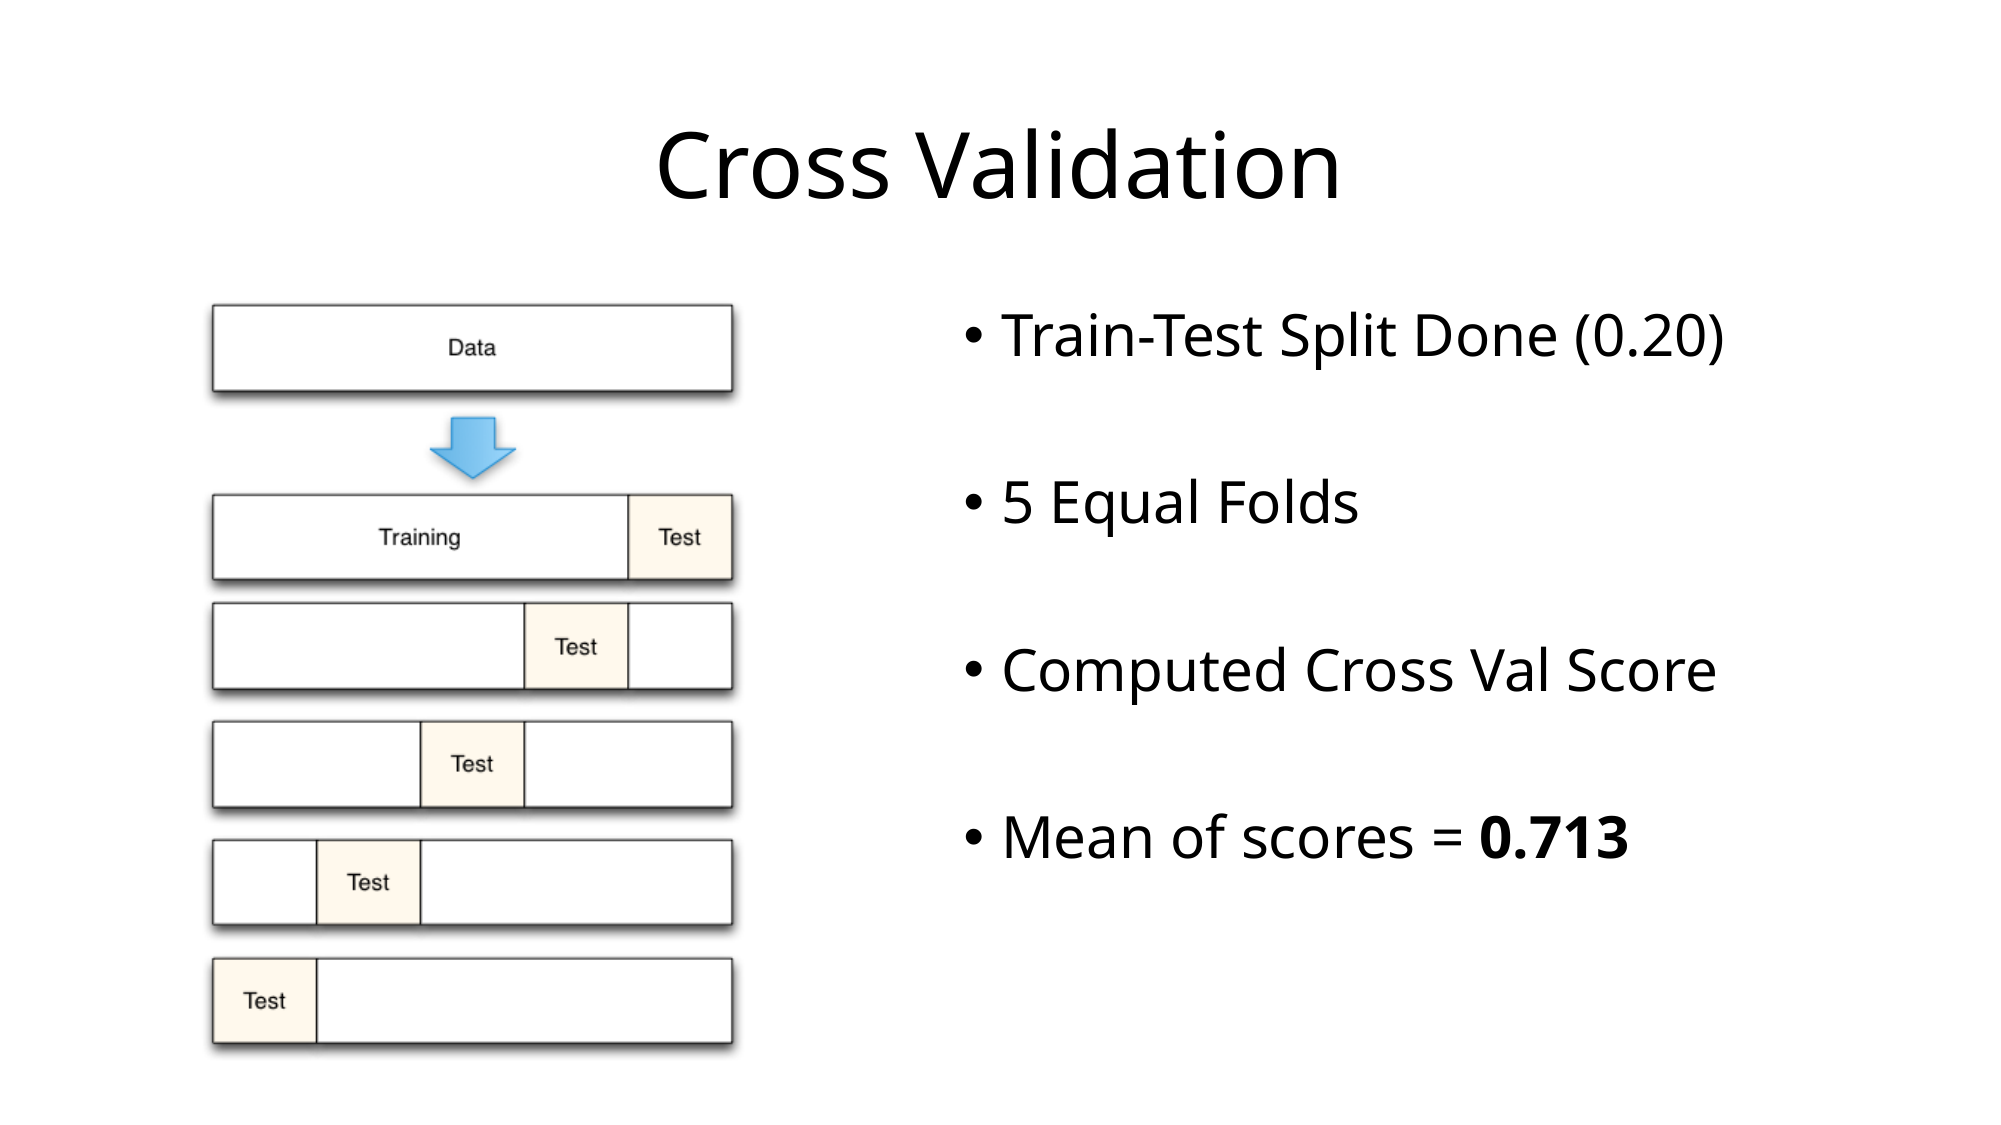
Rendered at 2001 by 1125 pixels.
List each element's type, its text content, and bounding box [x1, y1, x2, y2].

picture [184, 283, 761, 1077]
list Train-Test Split Done (0.20) 5 Equal Folds Computed Cross Val Score Mean of scores = 0.713 [948, 298, 1818, 1023]
title Cross Validation [137, 59, 1863, 278]
